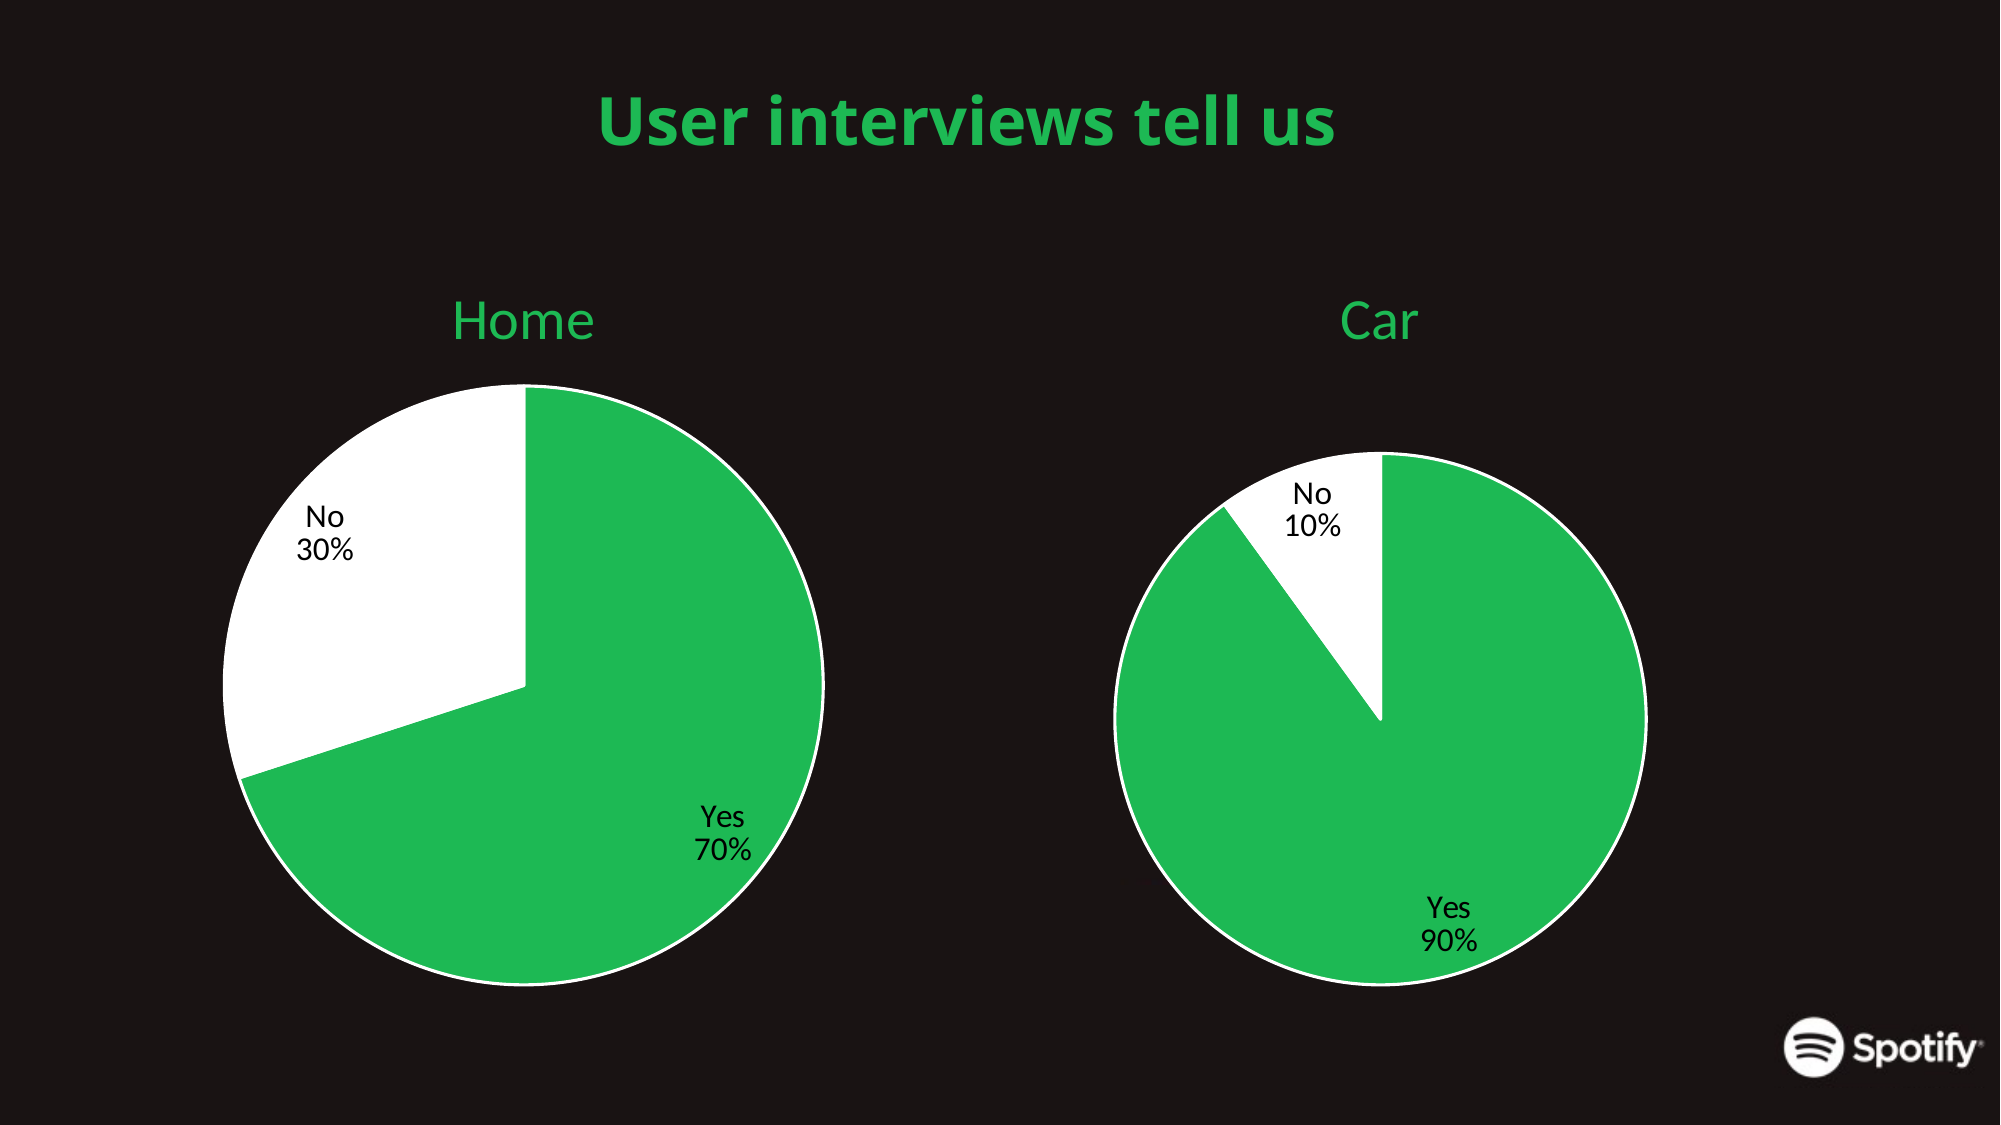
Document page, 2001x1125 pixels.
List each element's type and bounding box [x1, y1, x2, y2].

picture [0, 0, 2000, 1125]
chart [118, 255, 930, 1000]
chart [975, 255, 1786, 1000]
